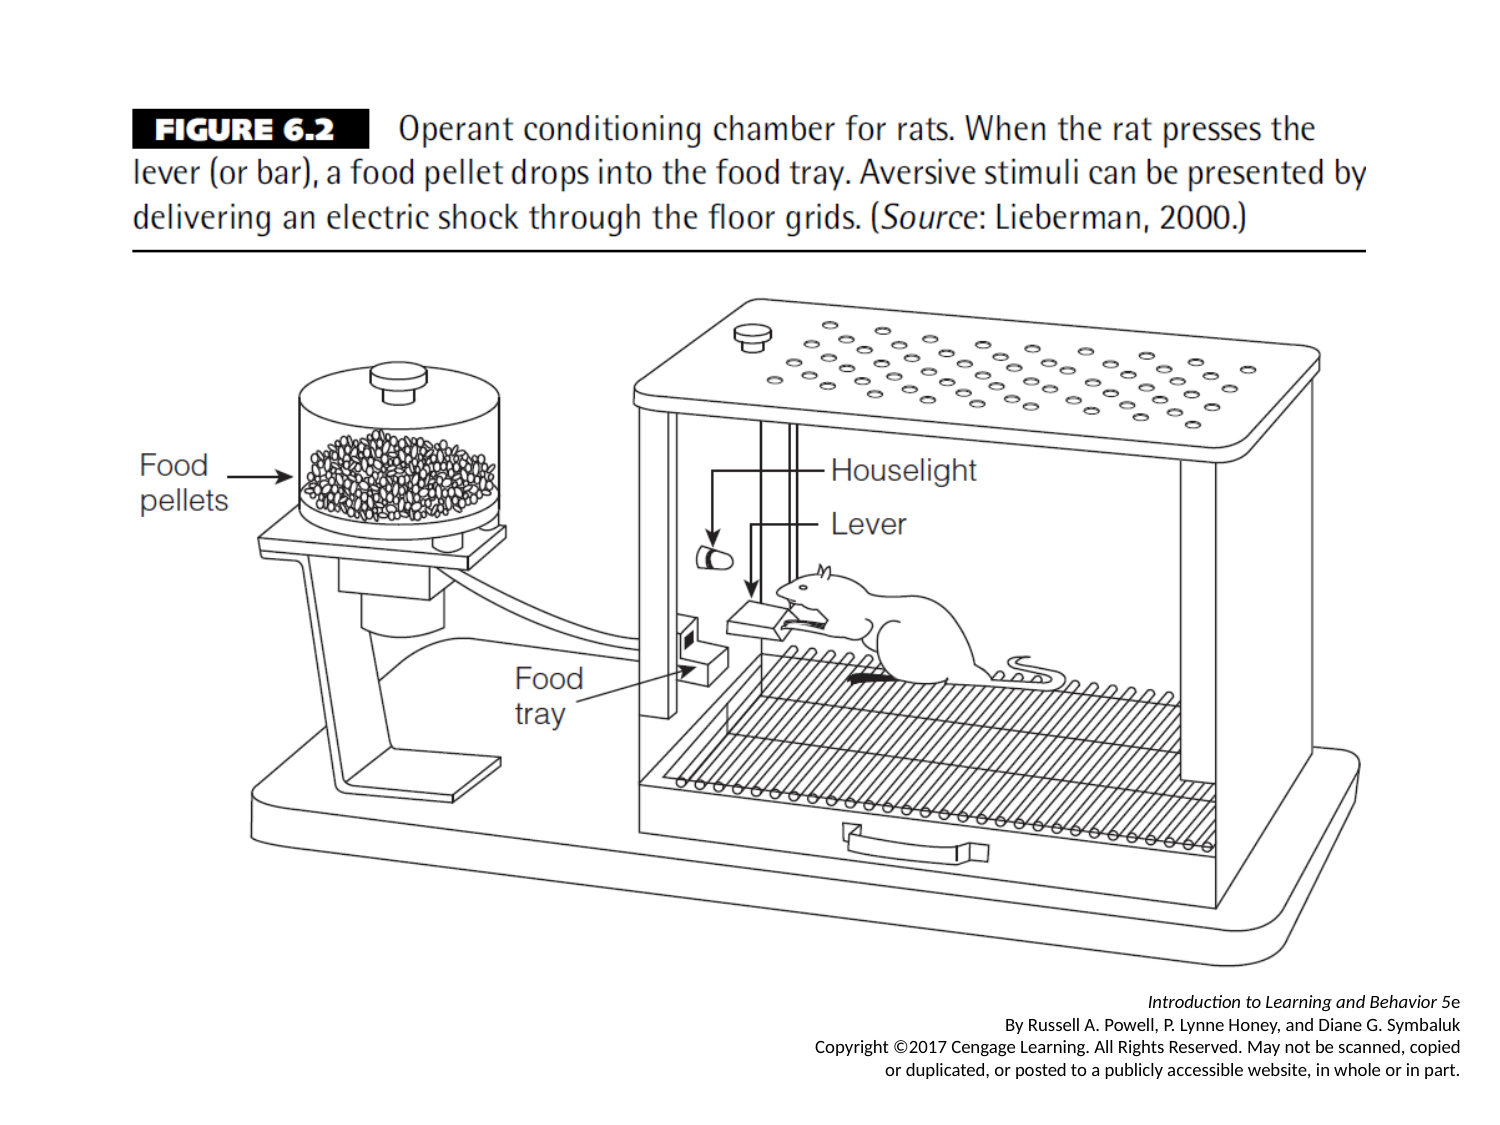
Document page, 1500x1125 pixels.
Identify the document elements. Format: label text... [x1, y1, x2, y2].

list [124, 99, 1366, 980]
title Figure 6.2 [75, 45, 1425, 233]
